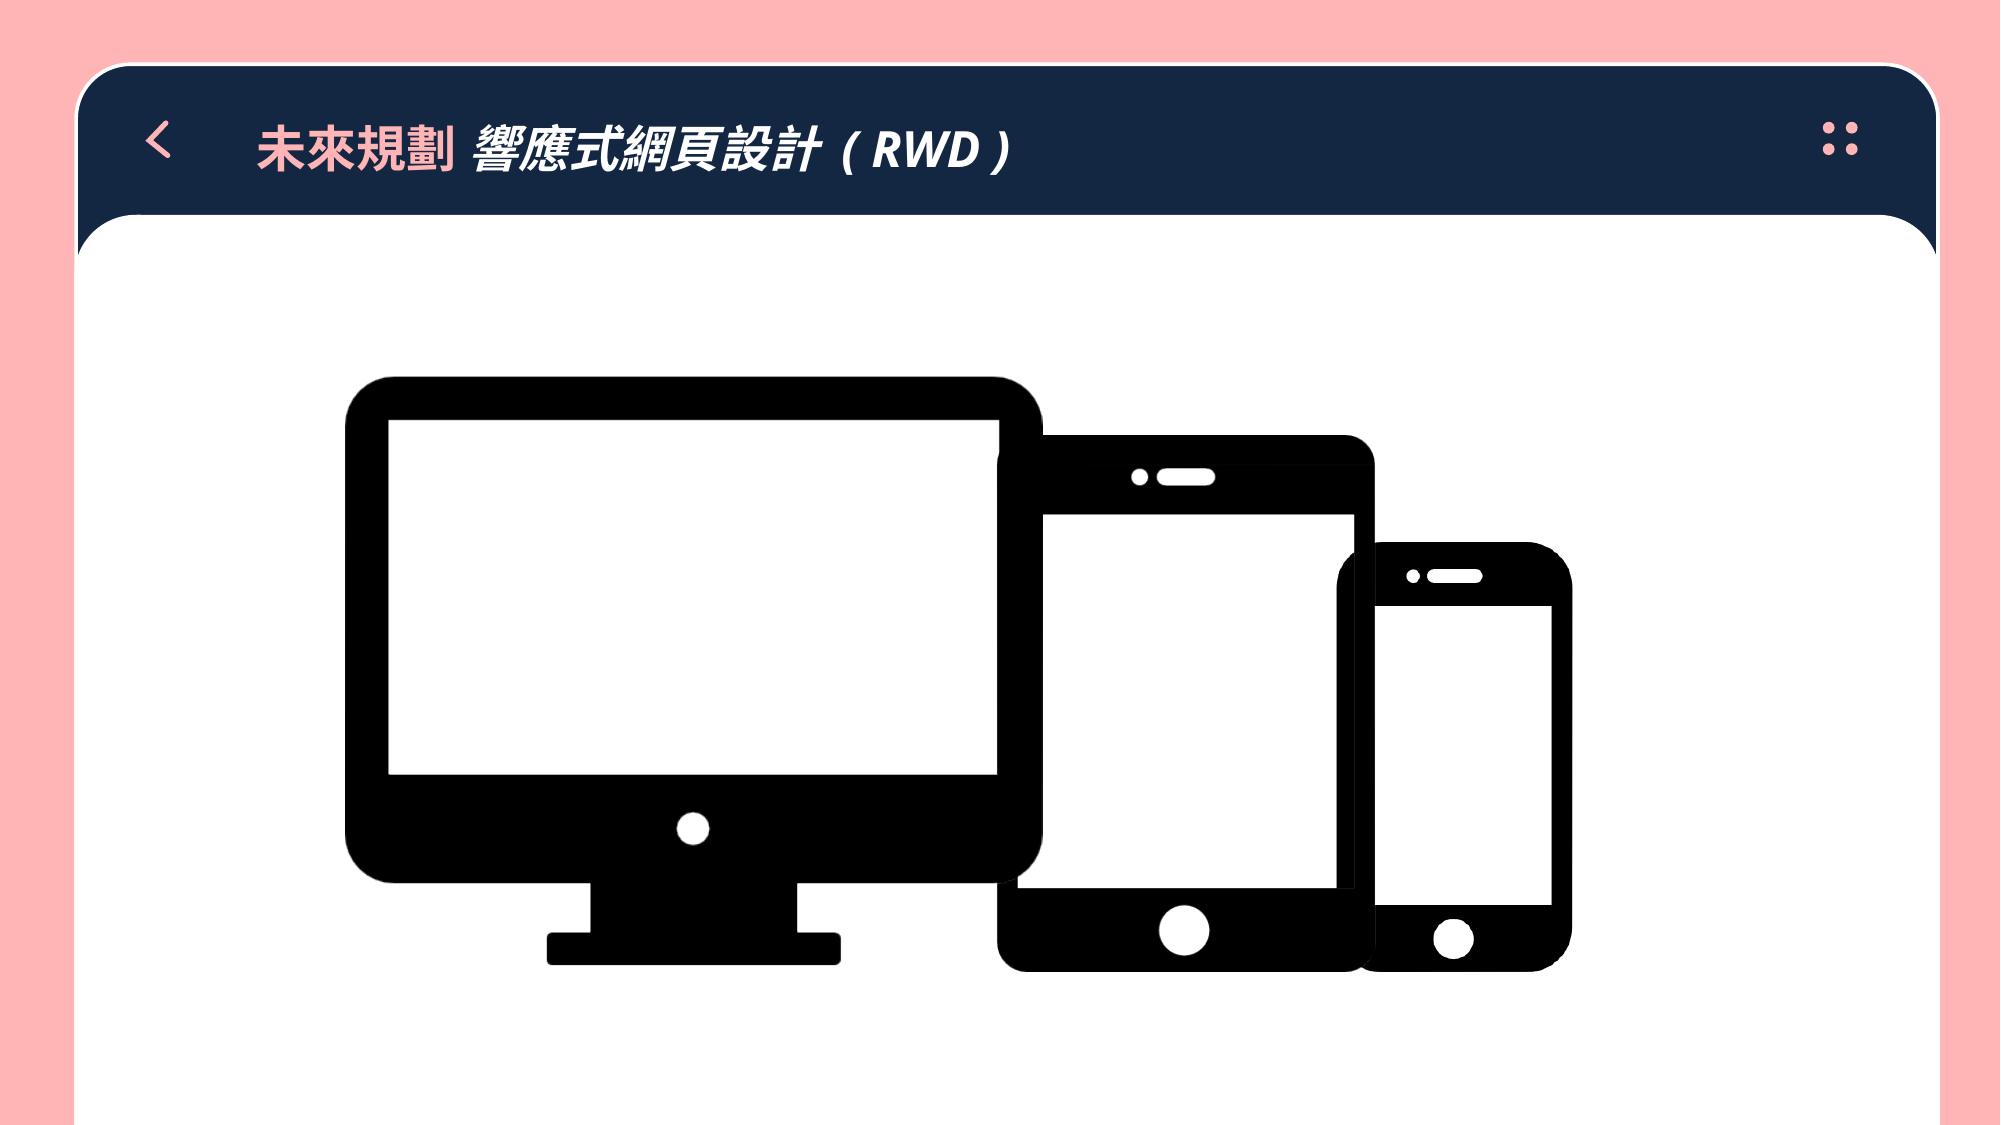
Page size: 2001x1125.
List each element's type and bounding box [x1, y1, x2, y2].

text_box [76, 64, 1938, 1125]
text_box [345, 322, 1669, 1020]
